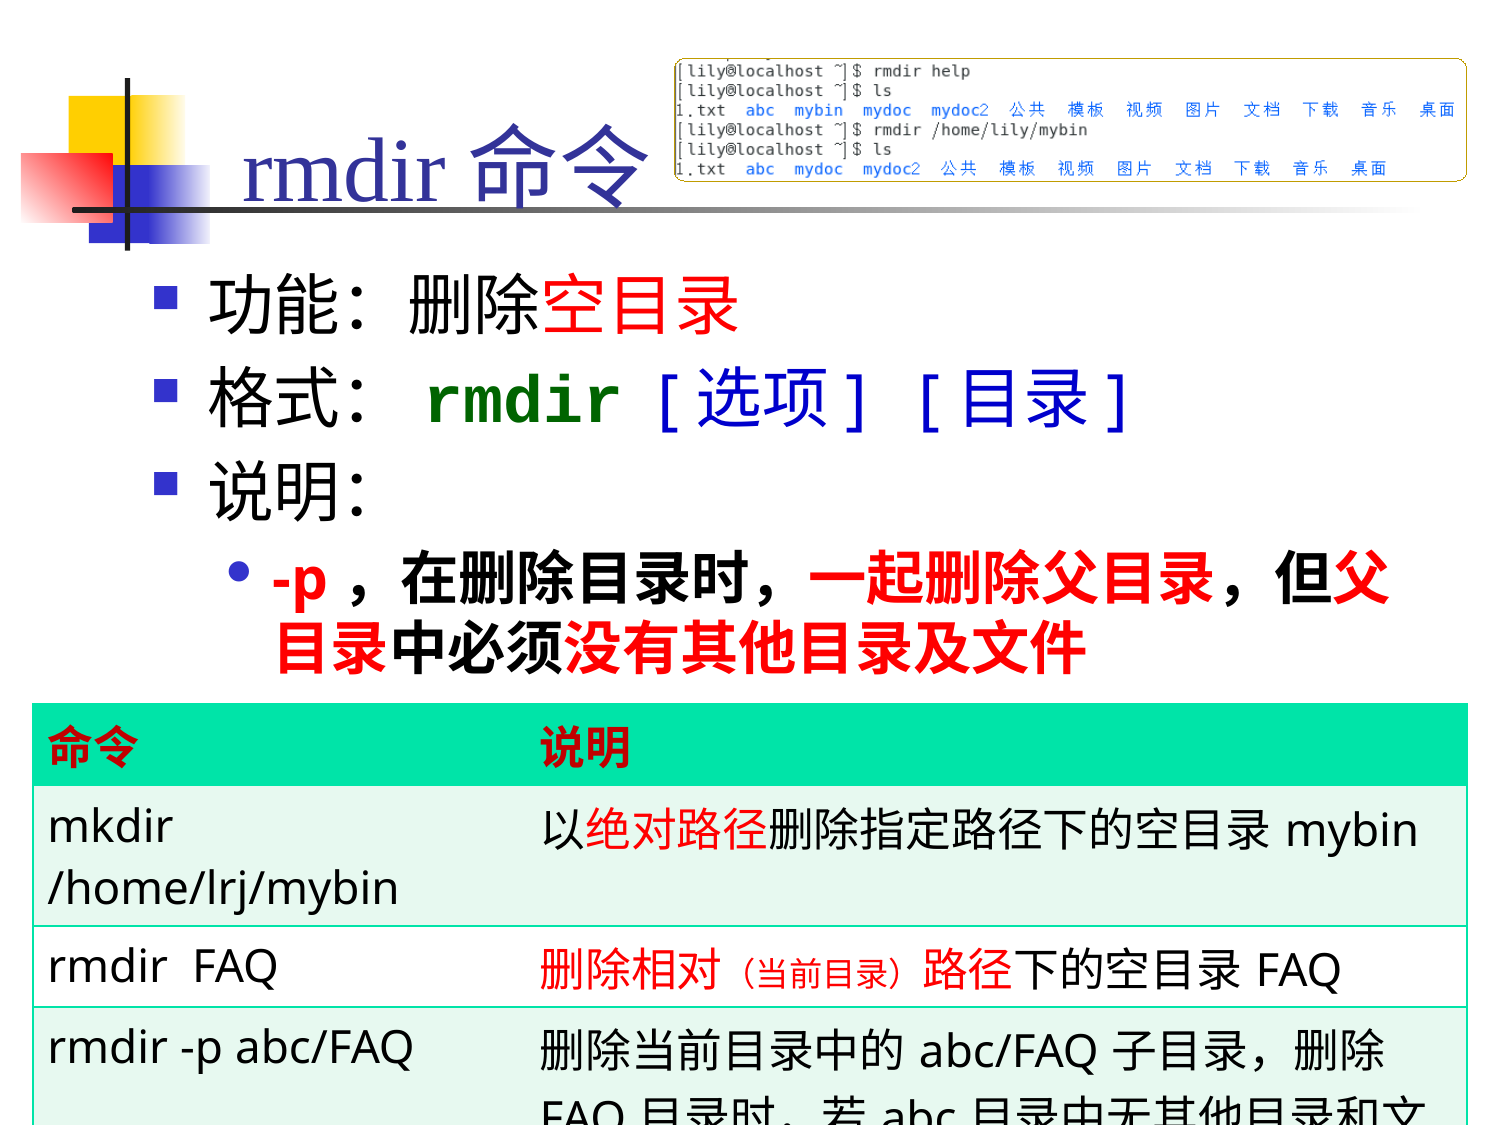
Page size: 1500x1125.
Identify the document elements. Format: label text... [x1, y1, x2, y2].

list 功能：删除空目录 格式：rmdir [选项] [目录] 说明： -p，在删除目录时，一起删除父目录，但父目录中必须没有其他目录及文件 [135, 255, 1411, 703]
picture [674, 58, 1467, 182]
table_cell rmdir -p abc/FAQ [34, 1008, 526, 1125]
table_cell 删除当前目录中的abc/FAQ子目录，删除FAQ目录时，若abc目录中无其他目录和文件，则一起删除abc目录 [526, 1008, 1466, 1125]
table_header 命令 [34, 705, 526, 785]
table_cell 以绝对路径删除指定路径下的空目录mybin [526, 786, 1466, 925]
table_cell 删除相对（当前目录）路径下的空目录FAQ [526, 927, 1466, 1006]
title rmdir命令 [227, 54, 1247, 228]
table_header 说明 [526, 705, 1466, 785]
table_cell mkdir /home/lrj/mybin [34, 786, 526, 925]
table_cell rmdir FAQ [34, 927, 526, 1006]
